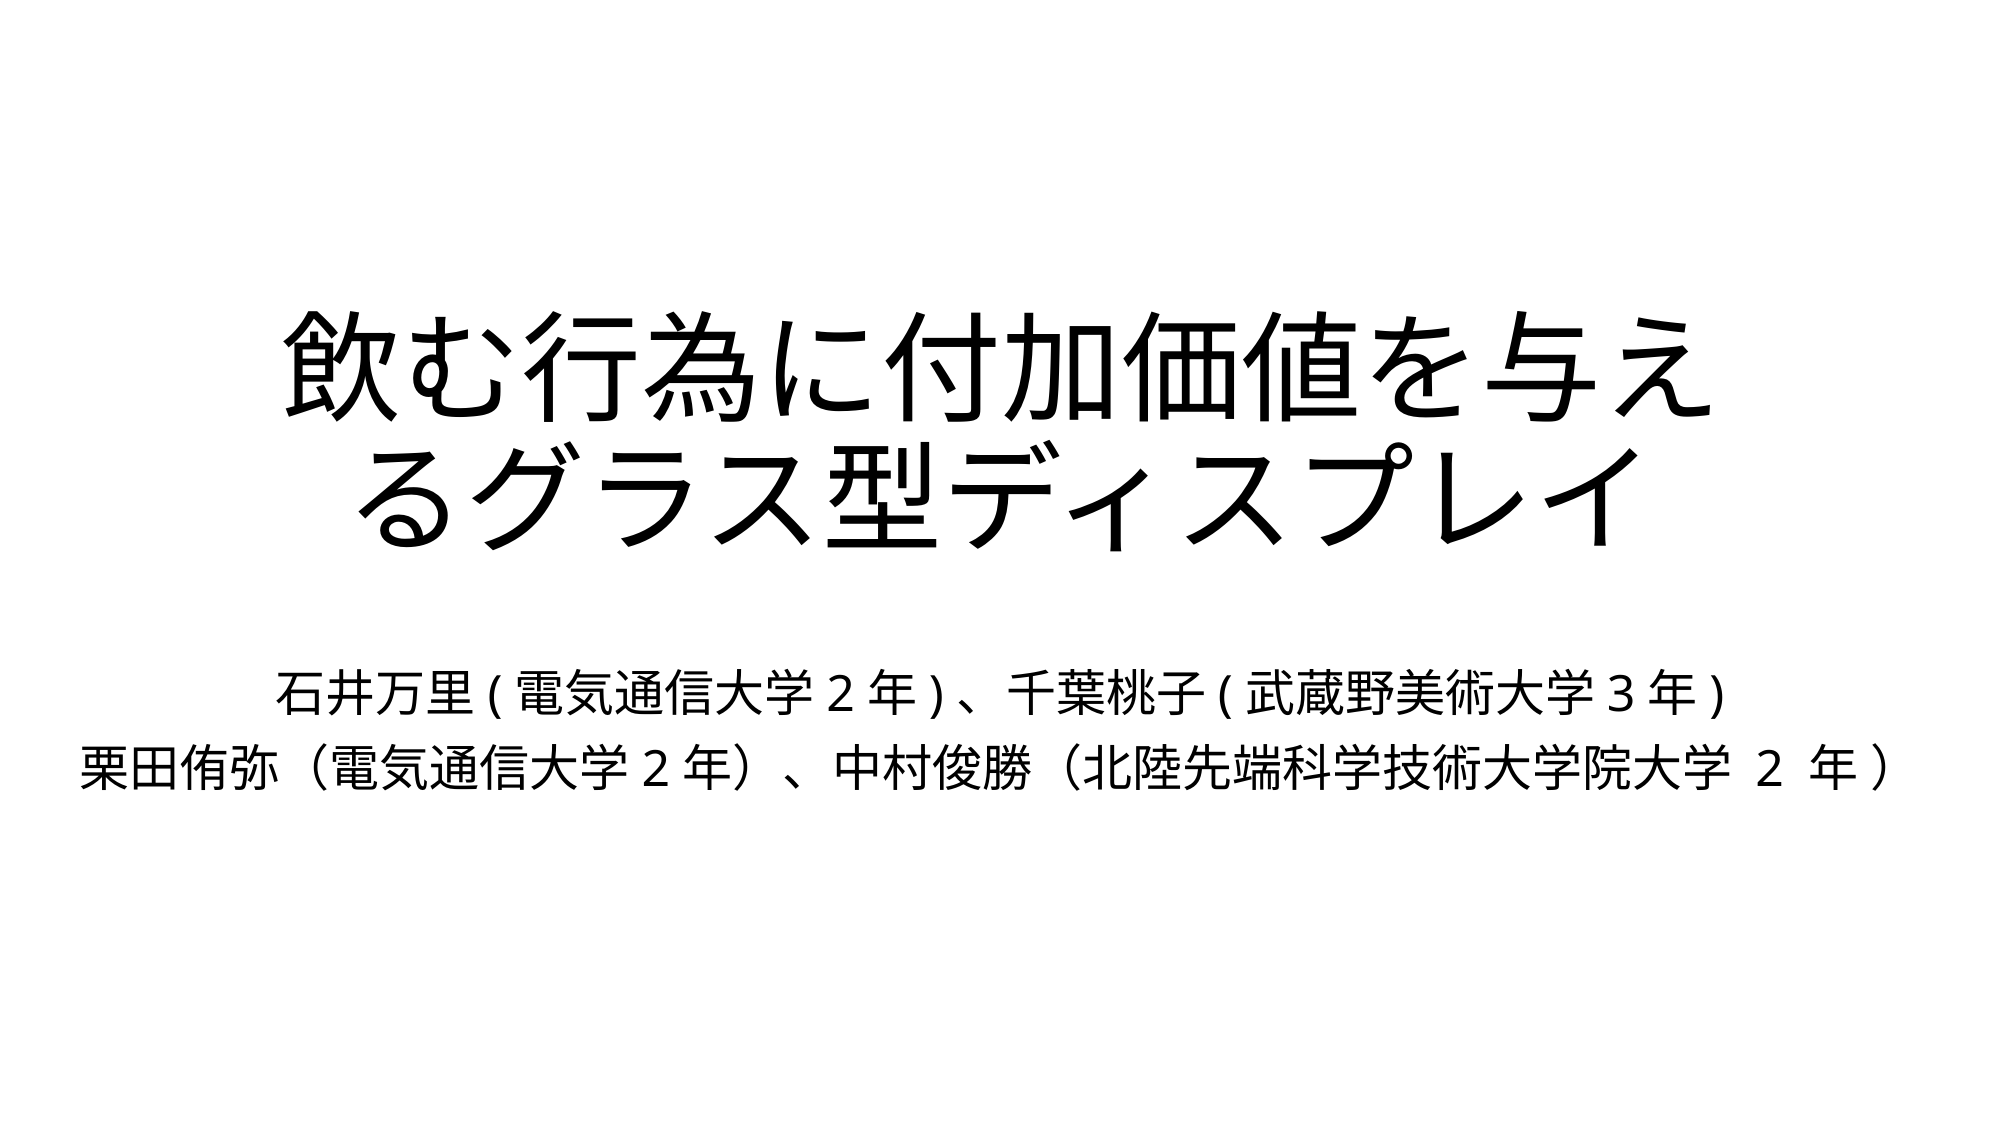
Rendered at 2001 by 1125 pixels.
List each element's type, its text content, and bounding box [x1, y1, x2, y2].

title 飲む行為に付加価値を与えるグラス型ディスプレイ [249, 183, 1750, 576]
subtitle 石井万里(電気通信大学2年)、千葉桃子(武蔵野美術大学3年) 栗田侑弥（電気通信大学2年）、中村俊勝（北陸先端科学技術大学院大学 2 年 ） [0, 660, 2000, 942]
